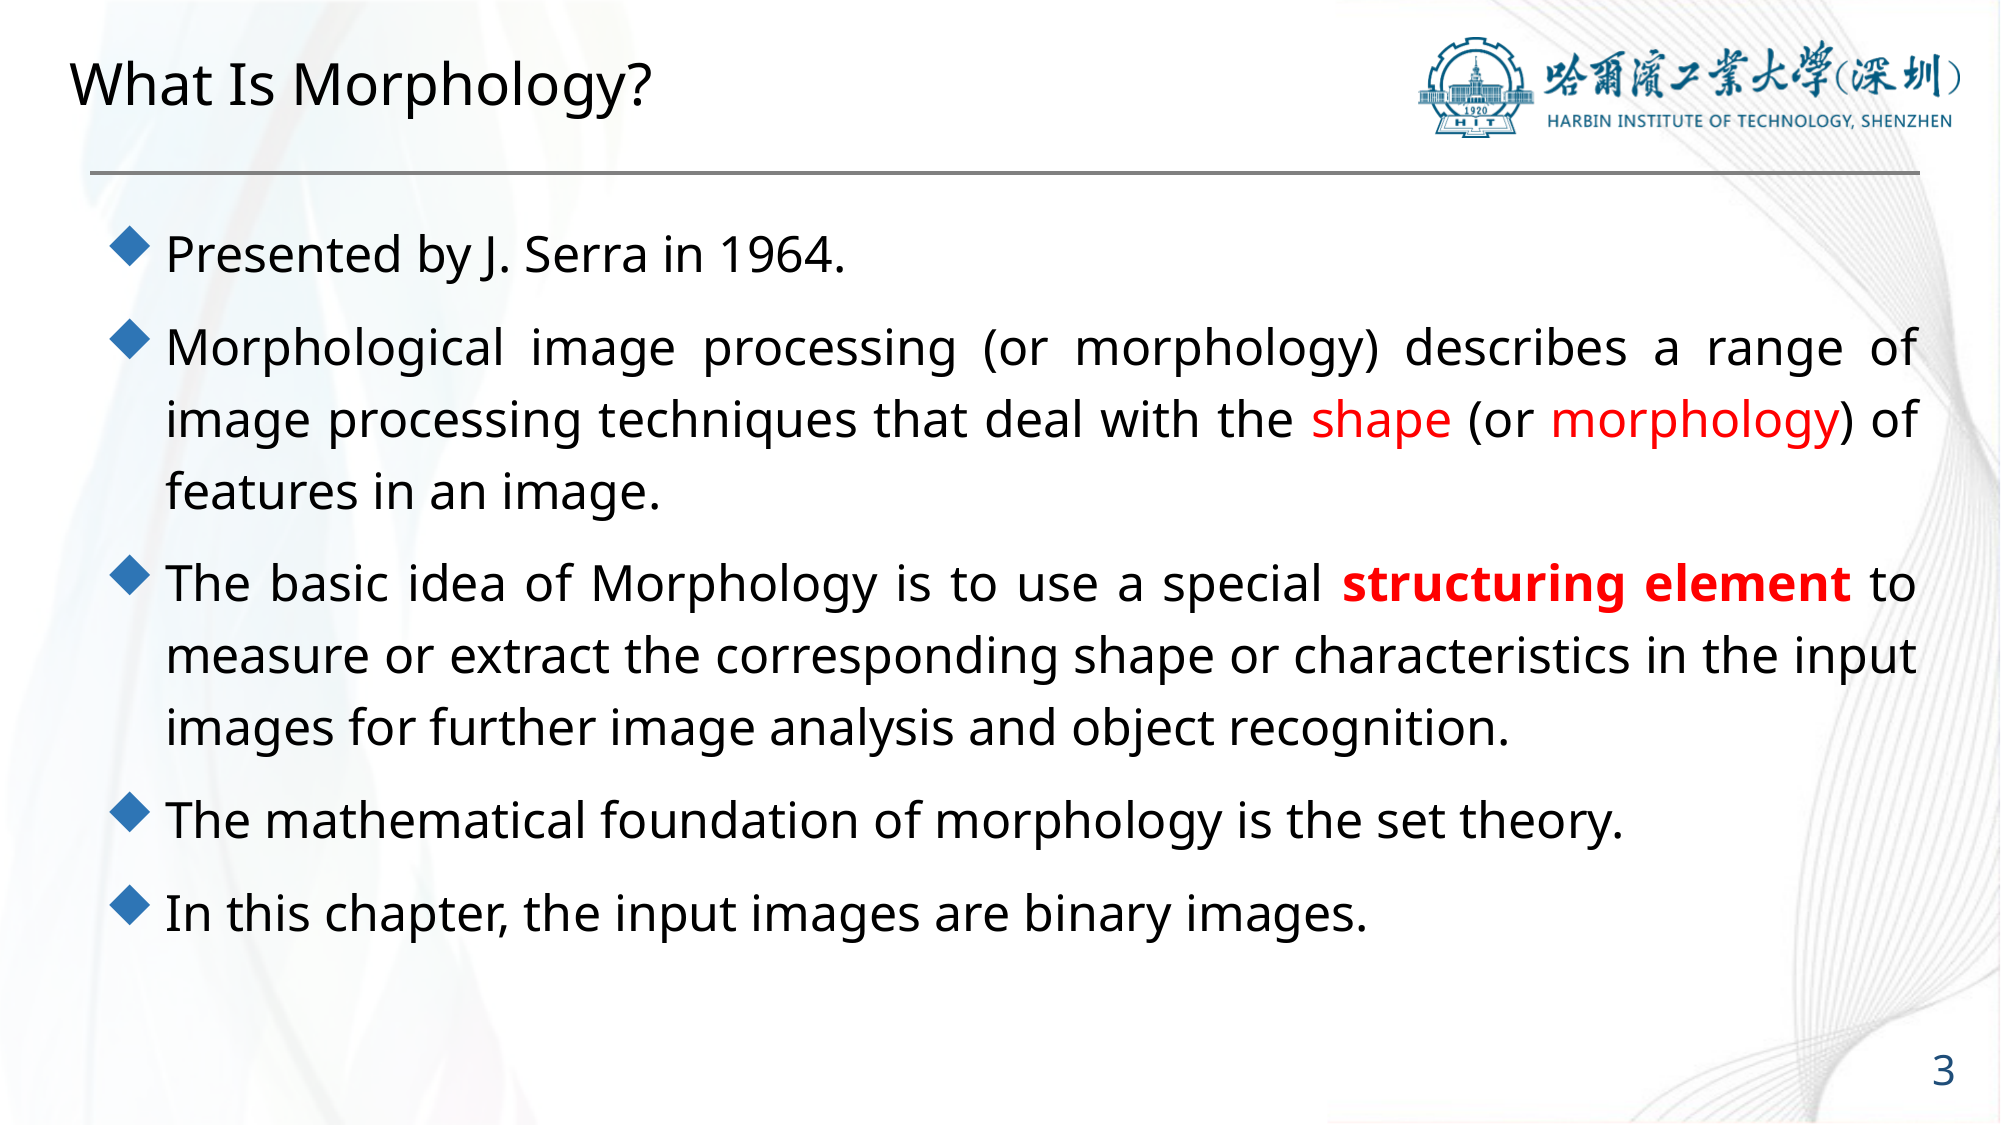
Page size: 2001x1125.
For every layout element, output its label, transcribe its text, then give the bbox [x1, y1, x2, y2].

picture [0, 0, 2001, 1125]
slide_number 3 [1521, 1042, 1972, 1103]
title What Is Morphology? [54, 0, 1385, 174]
list Presented by J. Serra in 1964. Morphological image processing (or morphology) describes a range of image processing techniques that deal with the shape (or morphology) of features in an image. The basic idea of Morphology is to use a special structuring element to measure or extract the corresponding shape or characteristics in the input images for further image analysis and object recognition. The mathematical foundation of morphology is the set theory. In this chapter, the input images are binary images. [90, 202, 1934, 1055]
